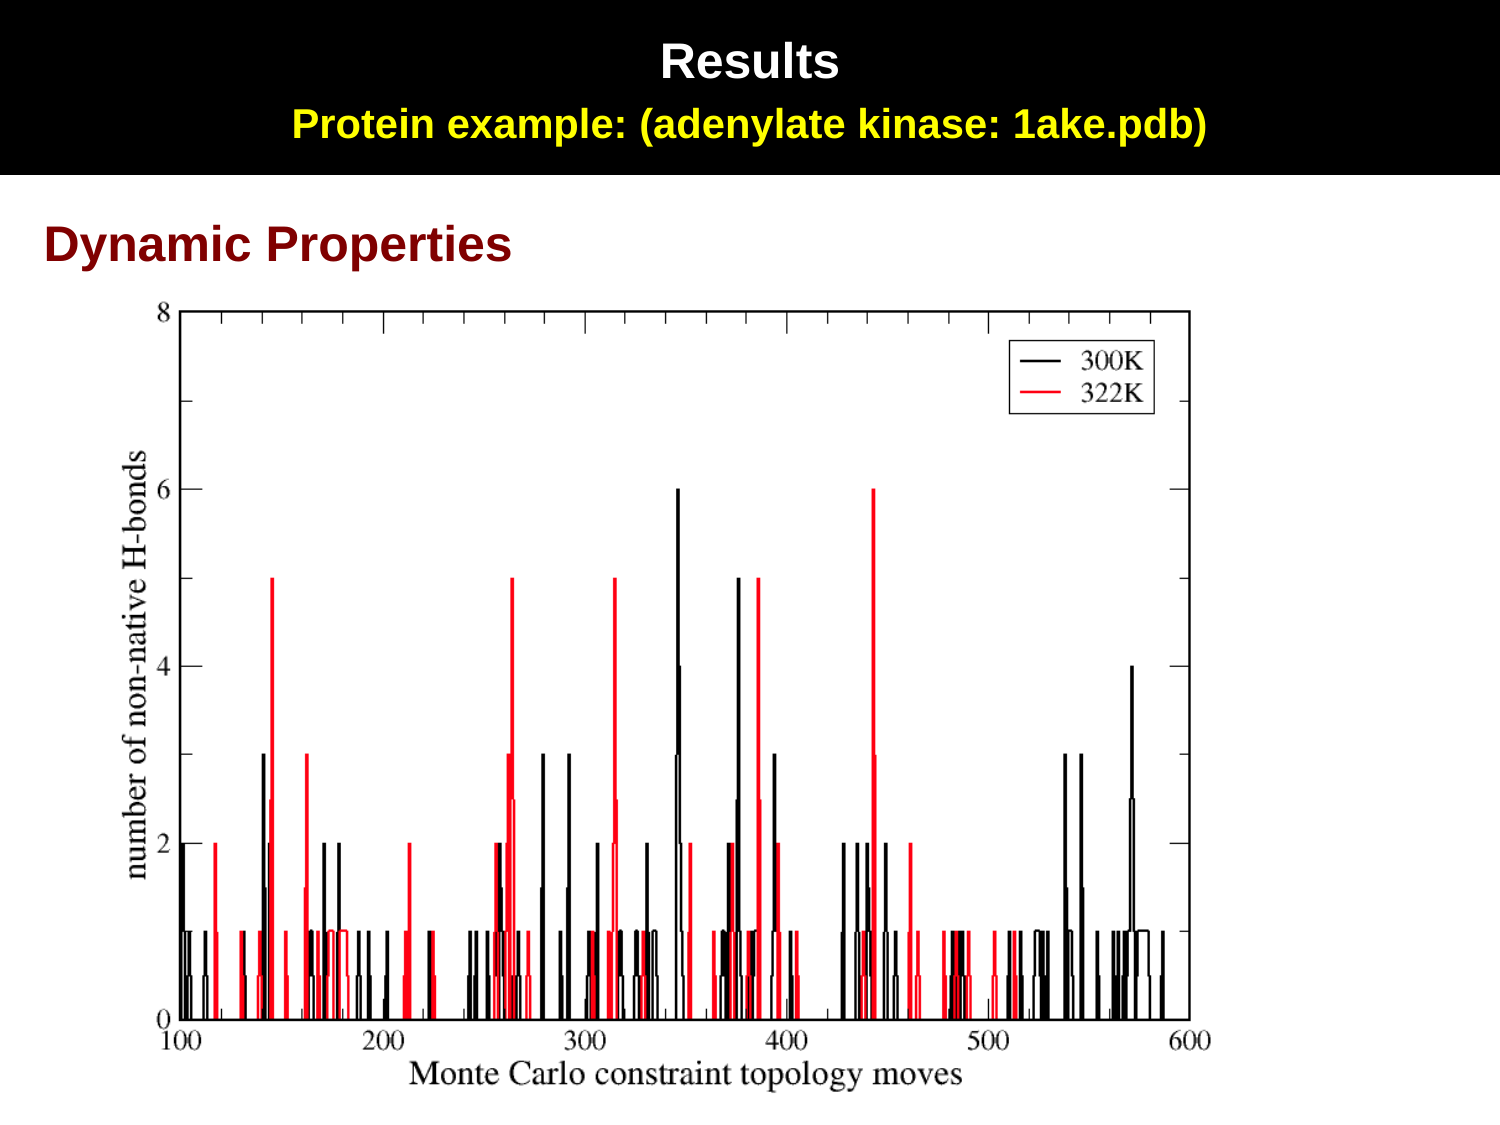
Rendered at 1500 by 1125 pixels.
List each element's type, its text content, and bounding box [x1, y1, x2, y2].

text_box Dynamic Properties [28, 204, 529, 279]
text_box Results Protein example: (adenylate kinase: 1ake.pdb) [0, 0, 1500, 175]
picture [100, 293, 1224, 1099]
